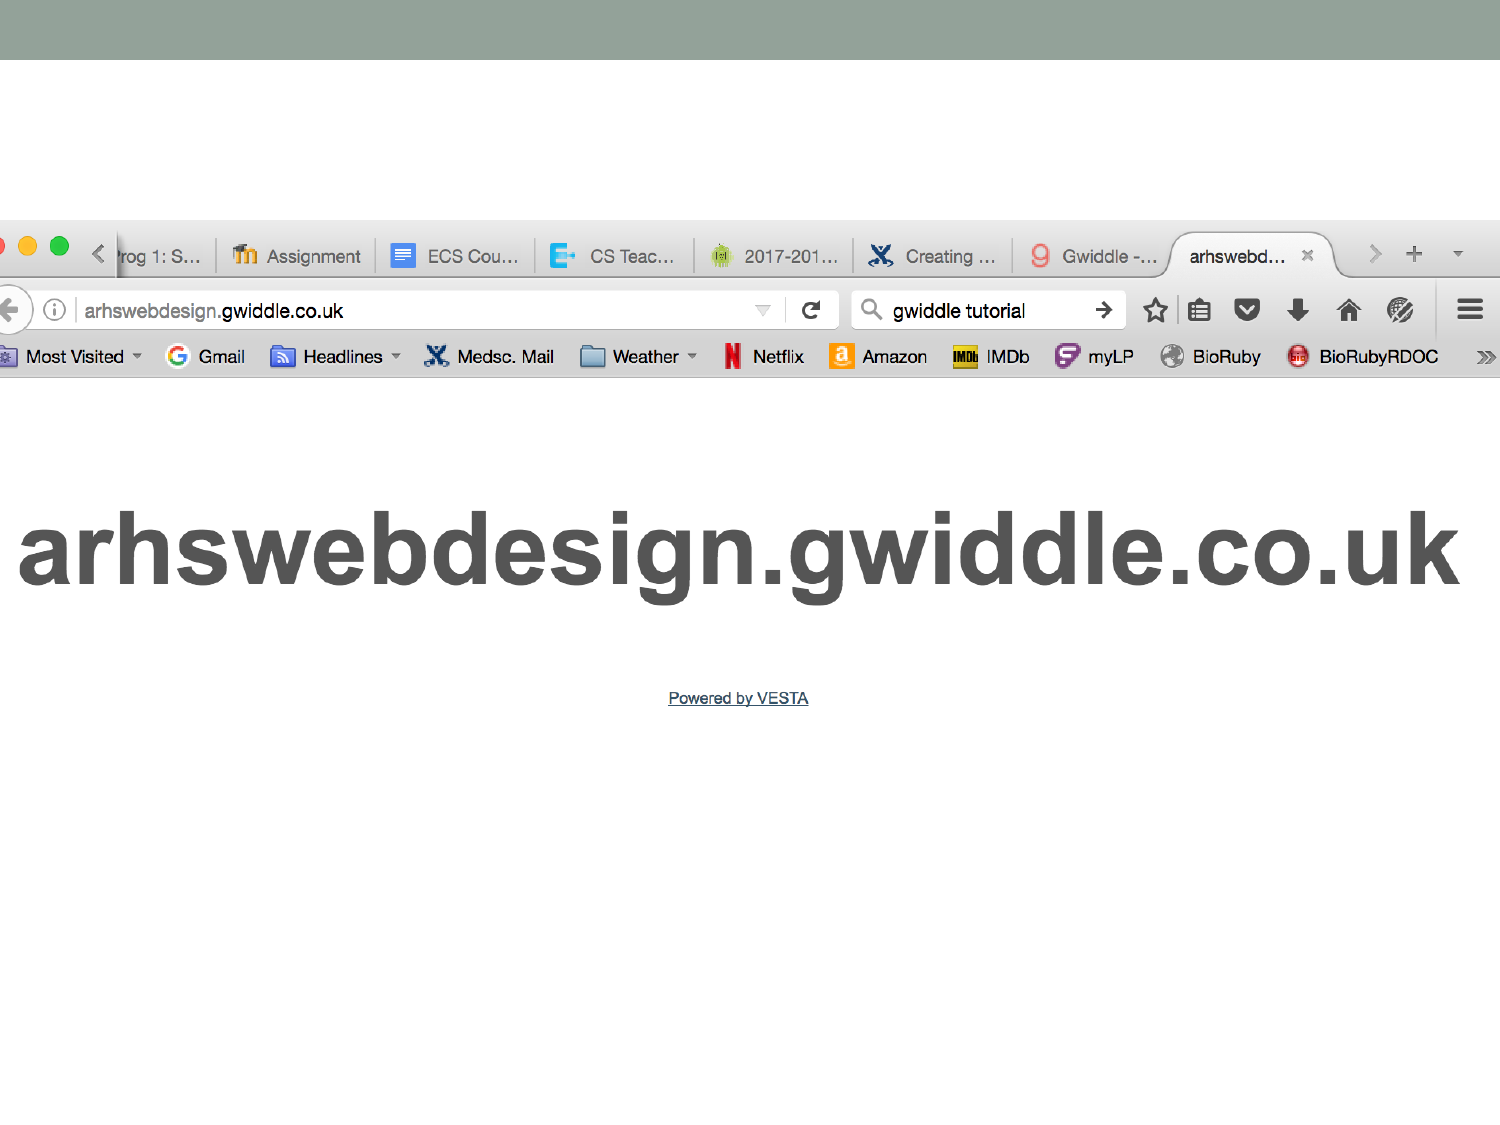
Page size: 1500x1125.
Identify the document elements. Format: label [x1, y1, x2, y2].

picture [0, 220, 1500, 901]
